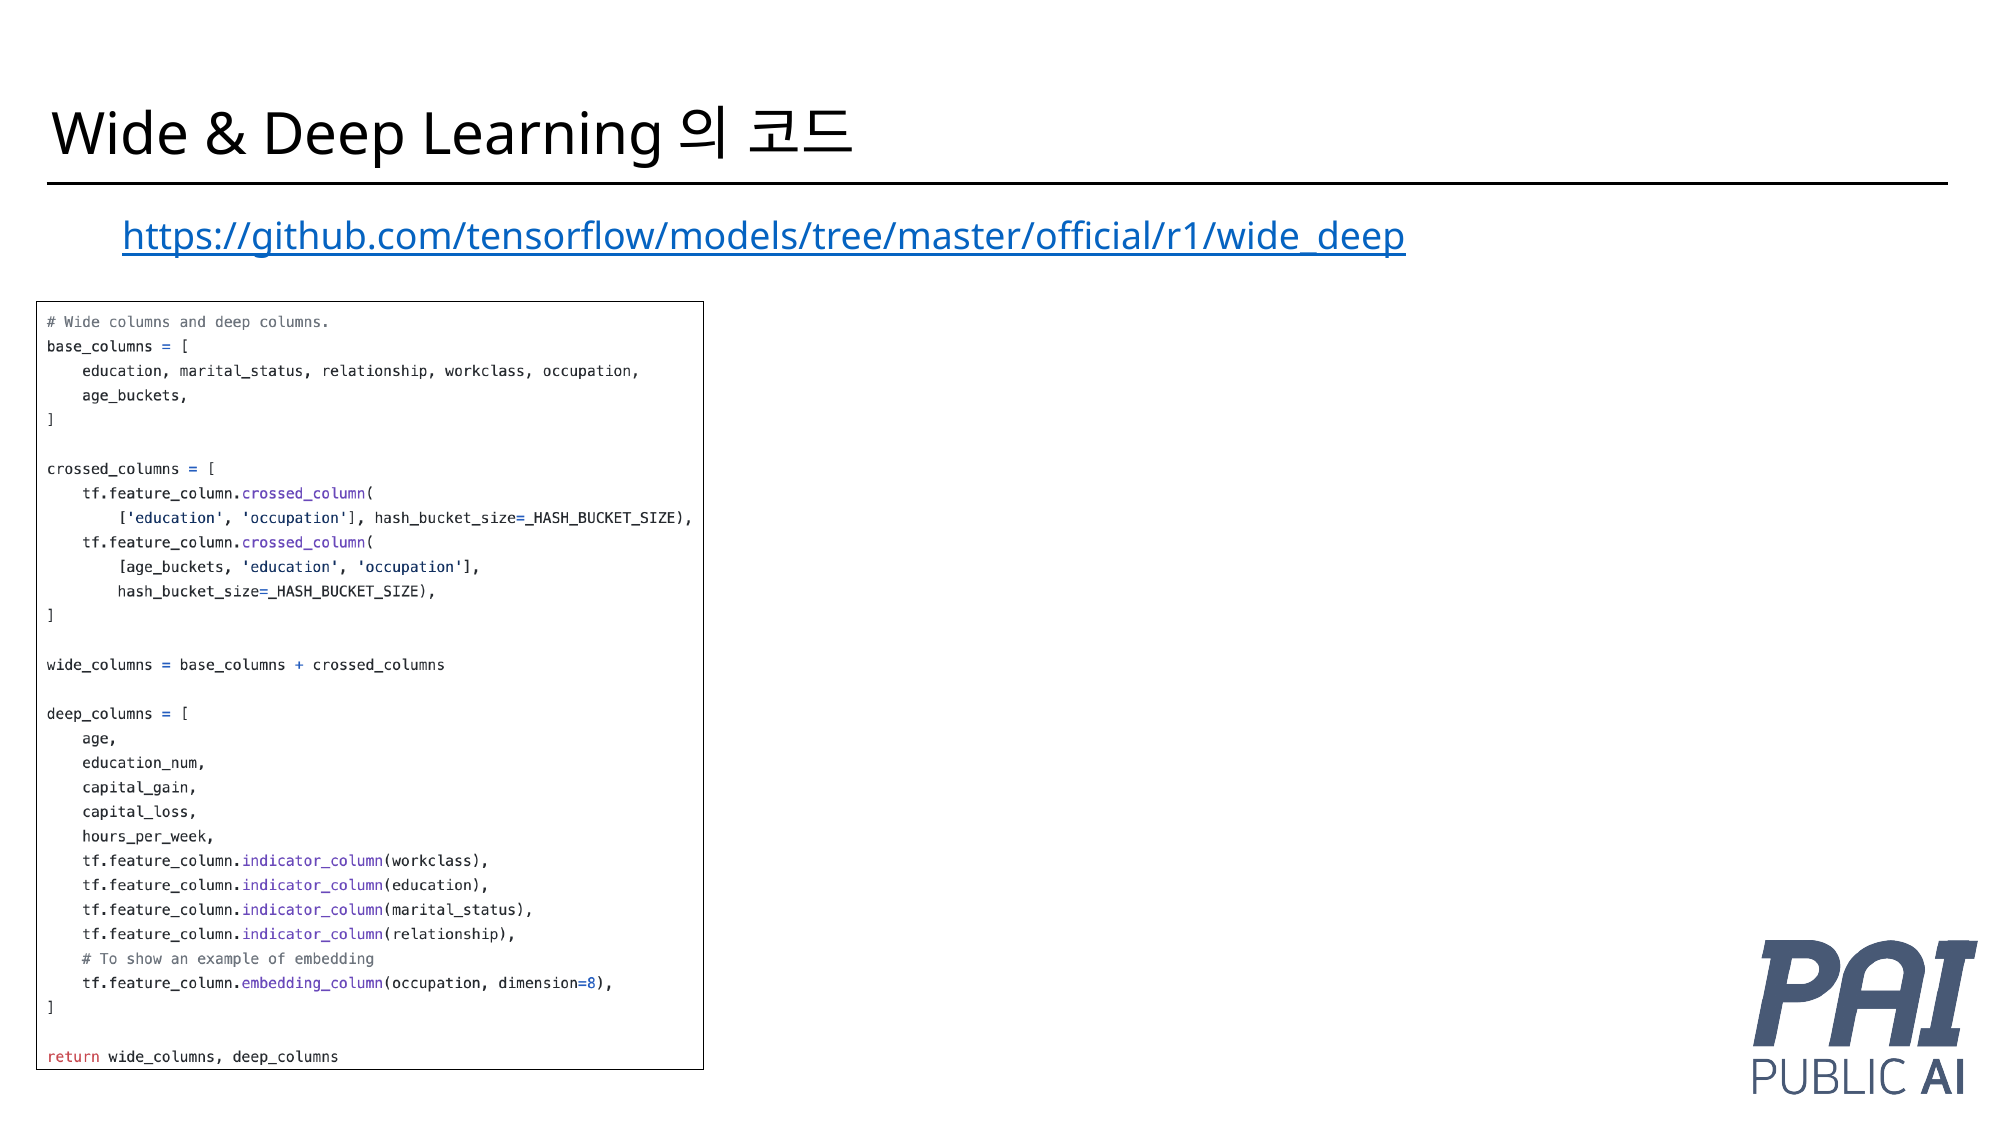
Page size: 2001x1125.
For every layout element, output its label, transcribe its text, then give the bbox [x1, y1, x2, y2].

picture [1749, 940, 1978, 1105]
picture [36, 301, 704, 1070]
text_box https://github.com/tensorflow/models/tree/master/official/r1/wide_deep [107, 205, 1608, 271]
text_box Wide & Deep Learning의 코드 [36, 55, 1762, 175]
